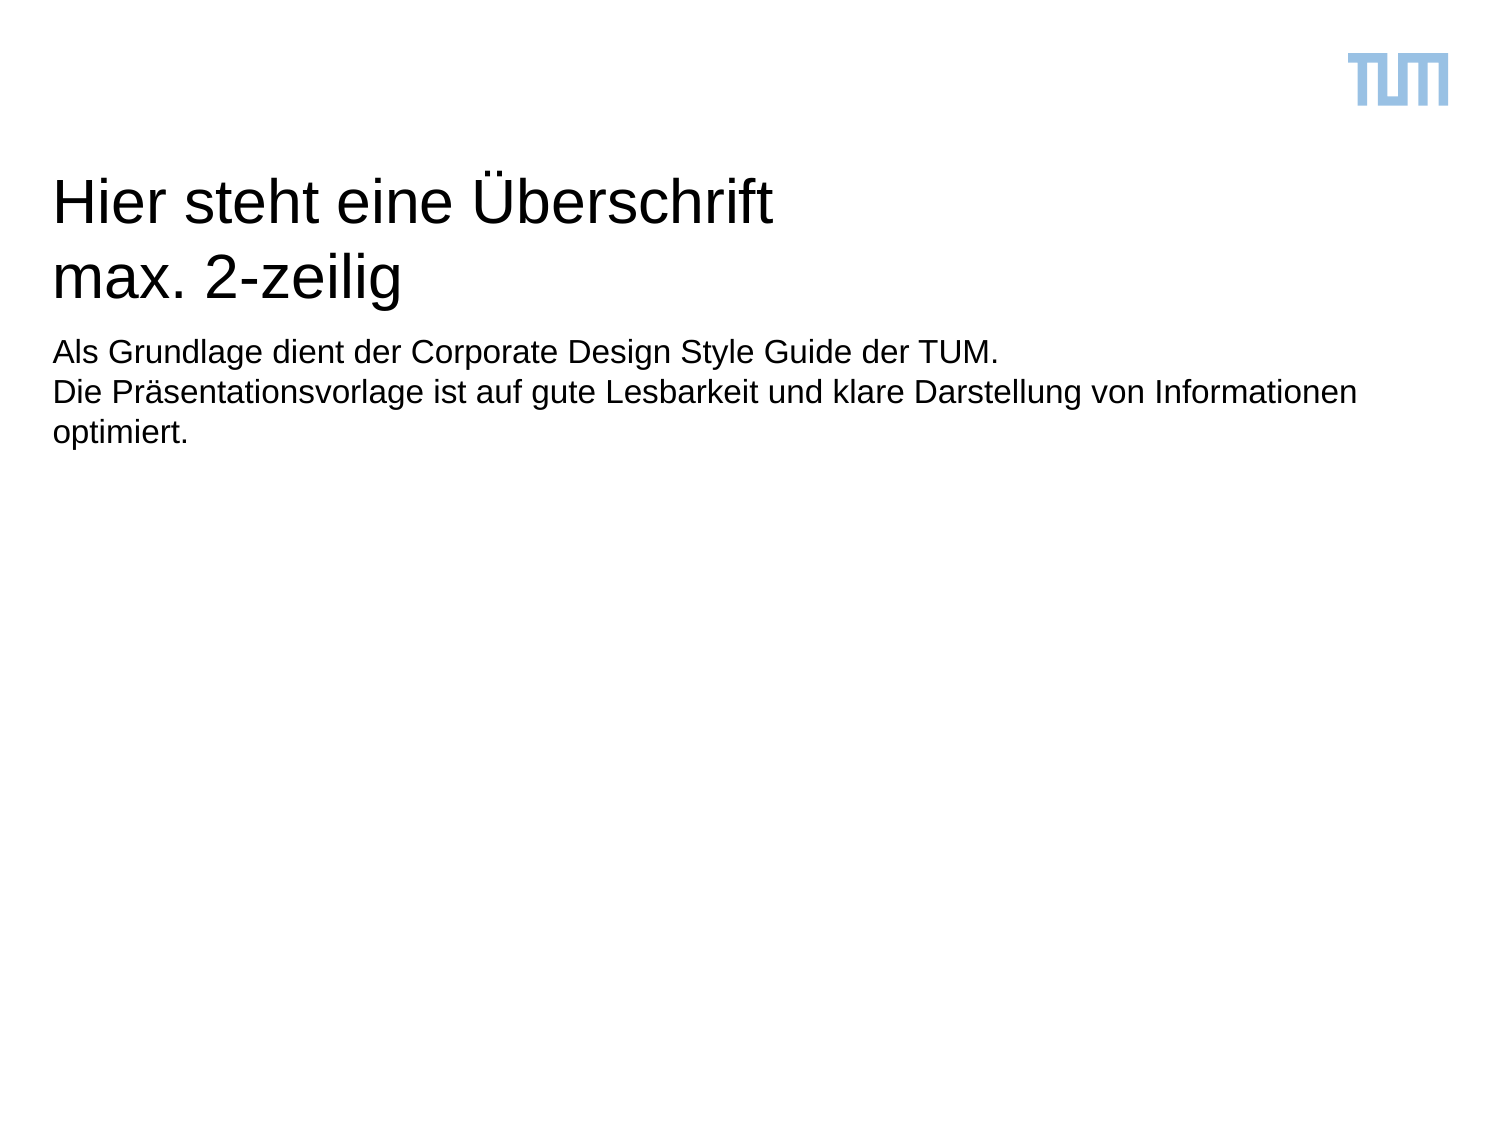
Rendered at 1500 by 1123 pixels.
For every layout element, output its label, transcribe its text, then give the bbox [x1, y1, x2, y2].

text_box Hier steht eine Überschrift max. 2-zeilig [52, 166, 1453, 306]
text_box Als Grundlage dient der Corporate Design Style Guide der TUM. Die Präsentationsvorlage ist auf gute Lesbarkeit und klare Darstellung von Informationen optimiert. [52, 330, 1453, 1052]
